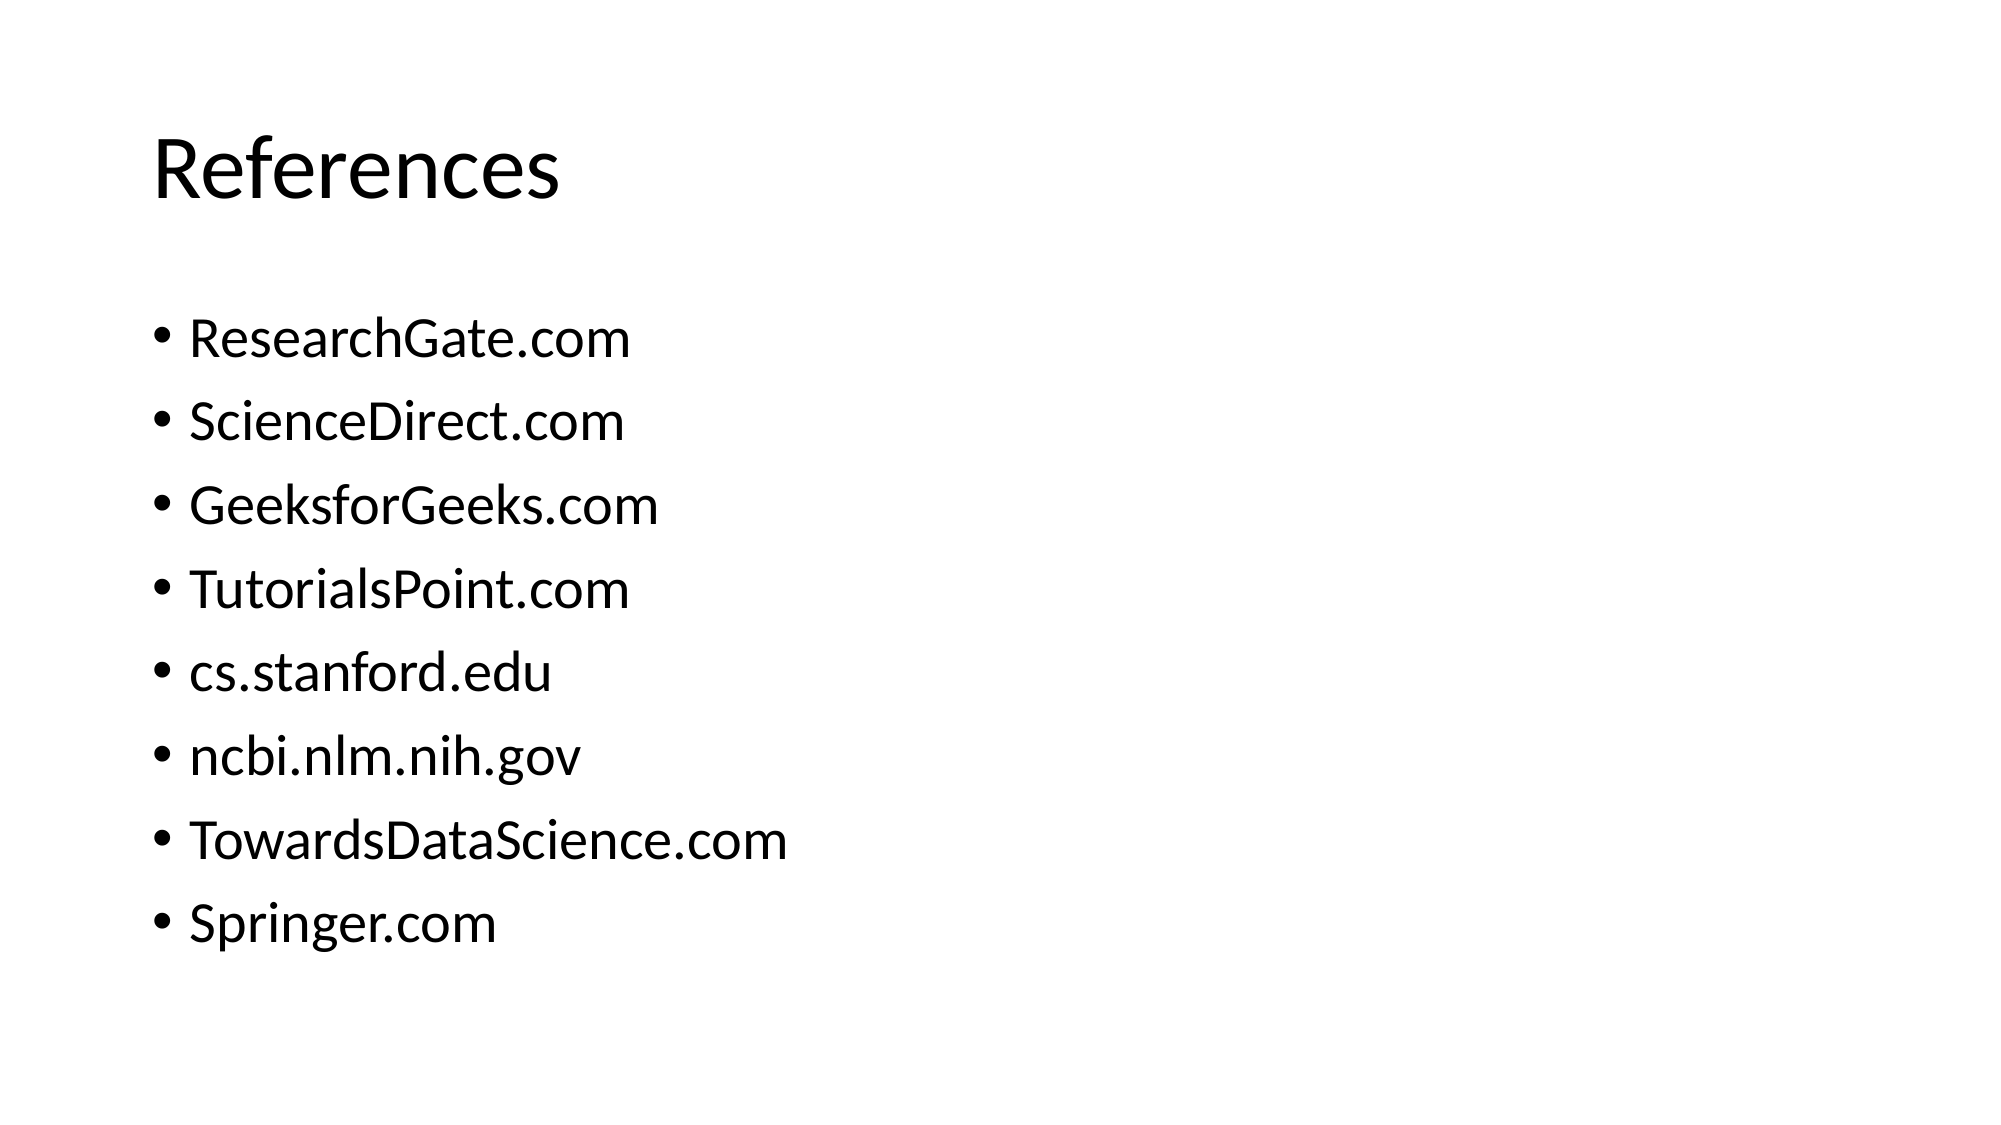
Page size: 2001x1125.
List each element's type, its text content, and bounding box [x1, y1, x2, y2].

list ResearchGate.com ScienceDirect.com GeeksforGeeks.com TutorialsPoint.com cs.stanford.edu ncbi.nlm.nih.gov TowardsDataScience.com Springer.com [137, 299, 1863, 1014]
title References [137, 59, 1863, 278]
